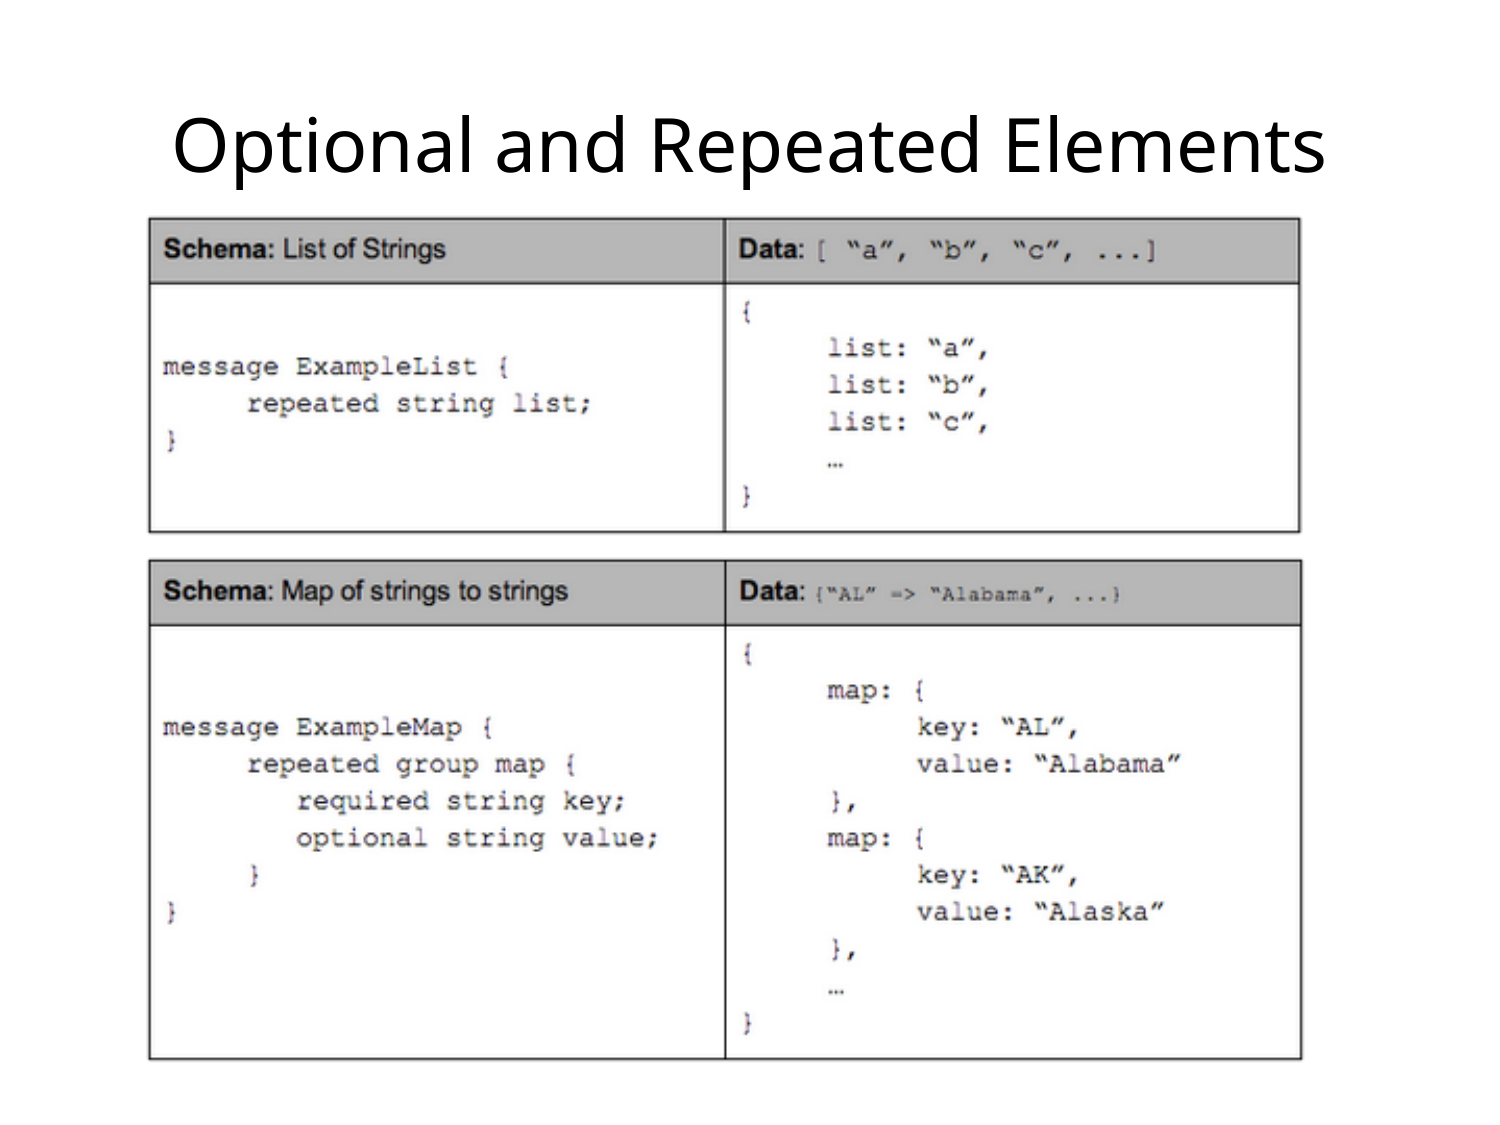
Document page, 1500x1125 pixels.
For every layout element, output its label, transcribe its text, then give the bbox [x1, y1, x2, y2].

picture [143, 553, 1313, 1076]
picture [143, 208, 1311, 549]
text_box Optional and Repeated Elements [0, 90, 1500, 203]
